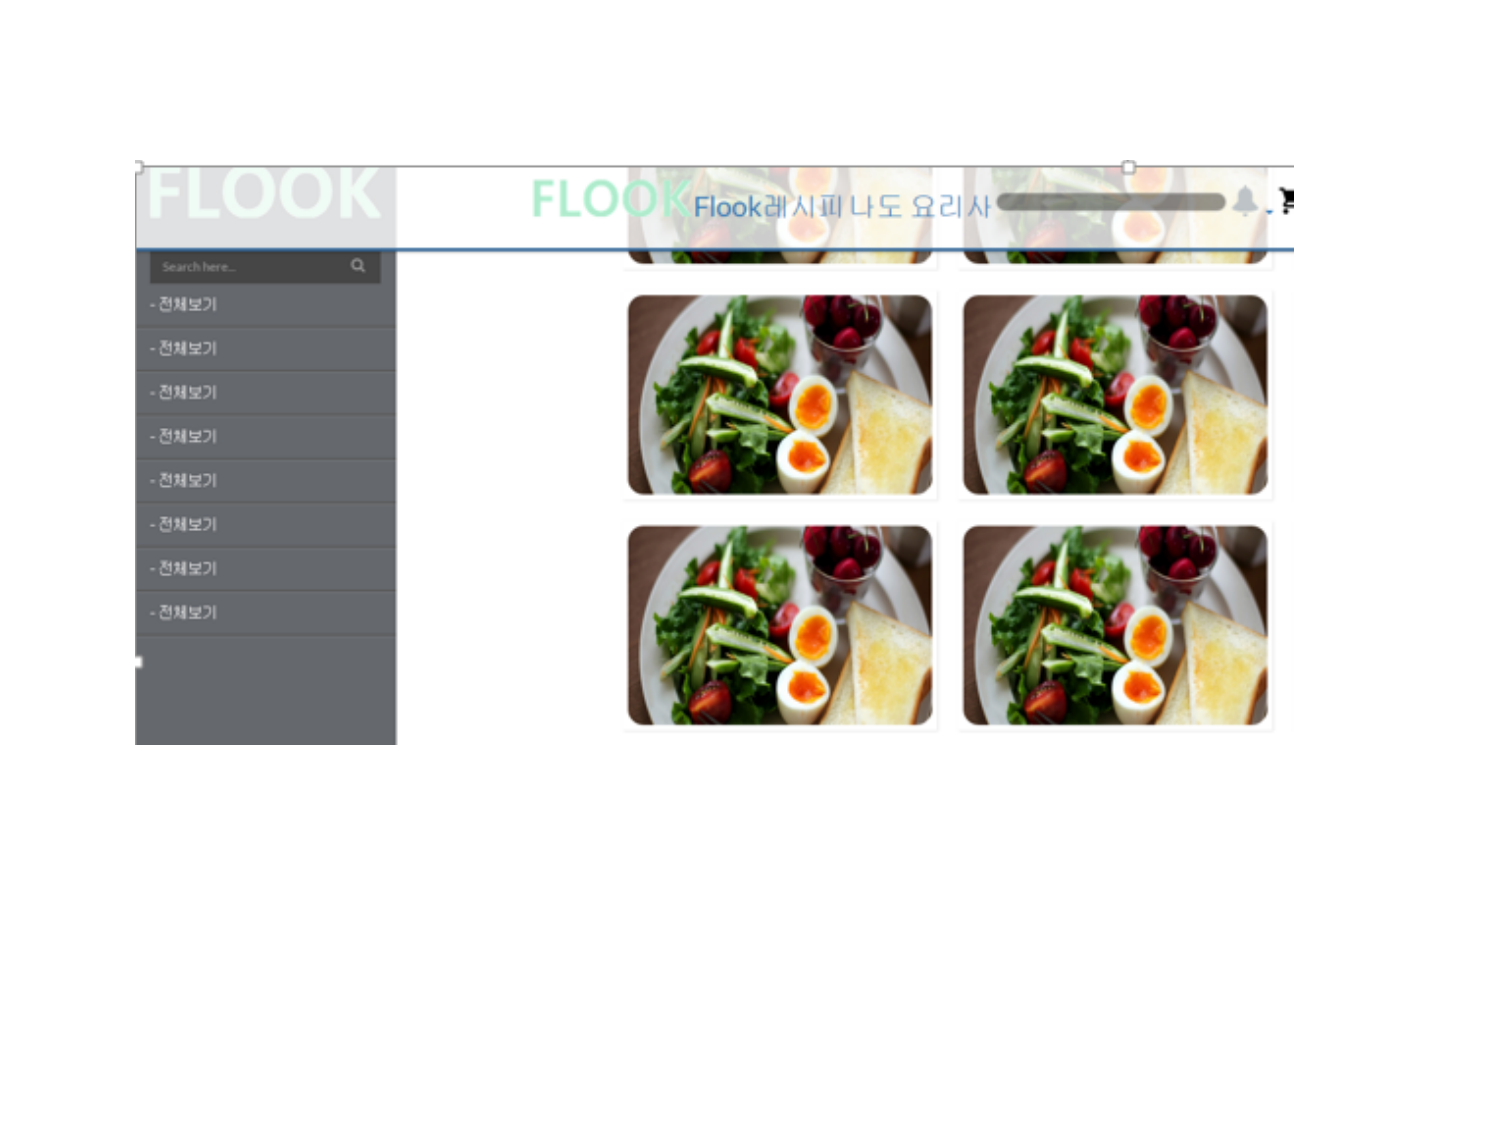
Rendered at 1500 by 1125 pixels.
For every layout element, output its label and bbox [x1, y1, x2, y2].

picture [135, 160, 1294, 745]
